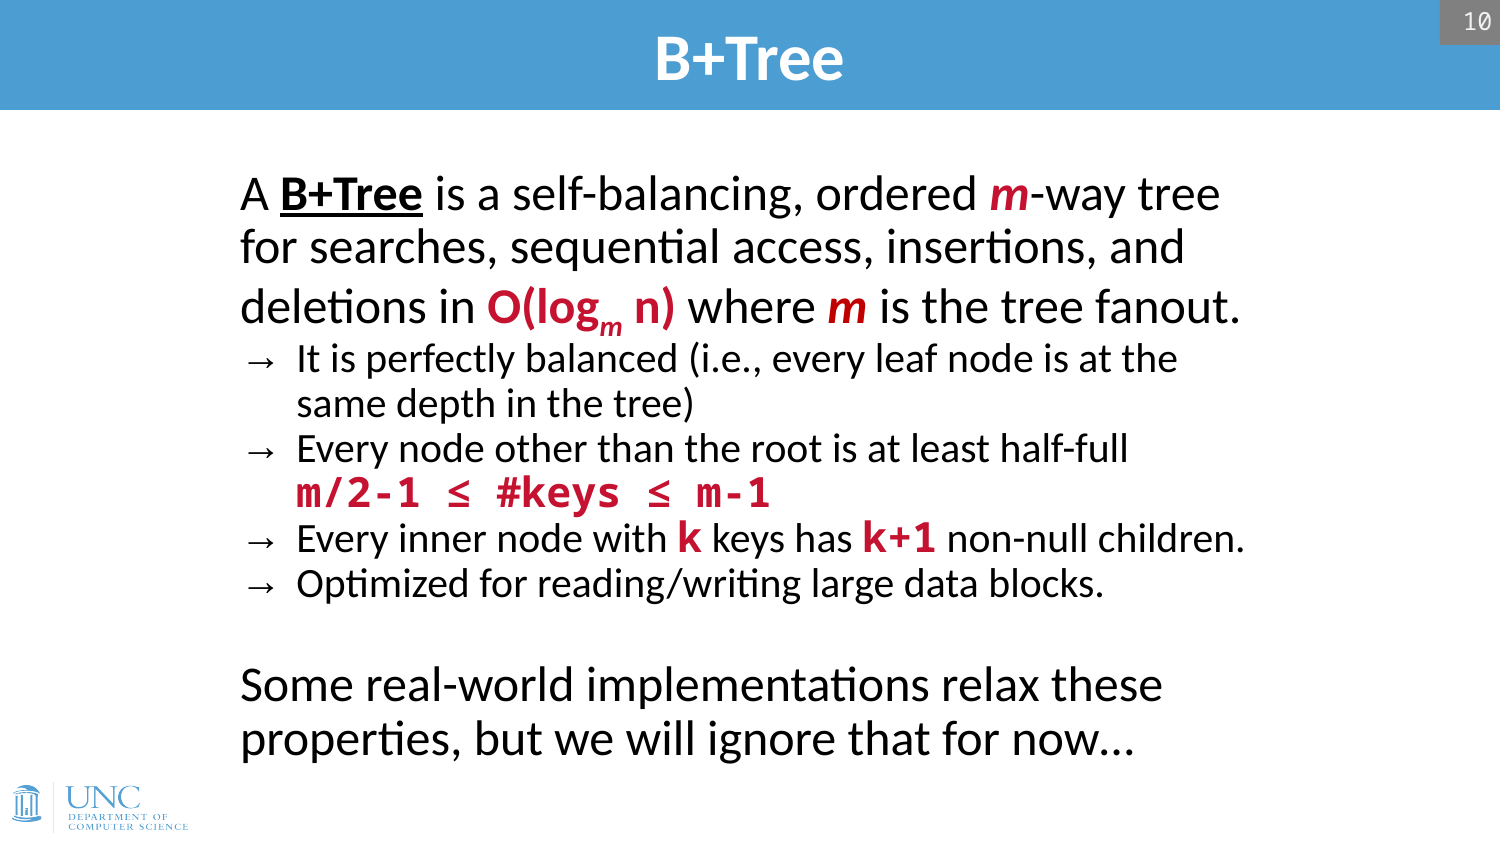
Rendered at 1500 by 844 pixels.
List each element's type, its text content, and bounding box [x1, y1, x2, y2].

list A B+Tree is a self-balancing, ordered m-way tree for searches, sequential access, insertions, and deletions in O(logm n) where m is the tree fanout. It is perfectly balanced (i.e., every leaf node is at the same depth in the tree) Every node other than the root is at least half-full m/2-1 ≤ #keys ≤ m-1 Every inner node with k keys has k+1 non-null children. Optimized for reading/writing large data blocks. Some real-world implementations relax these properties, but we will ignore that for now… [225, 159, 1275, 760]
picture [12, 782, 188, 833]
text_box 10 [1439, 0, 1500, 45]
title B+Tree [0, 0, 1500, 110]
